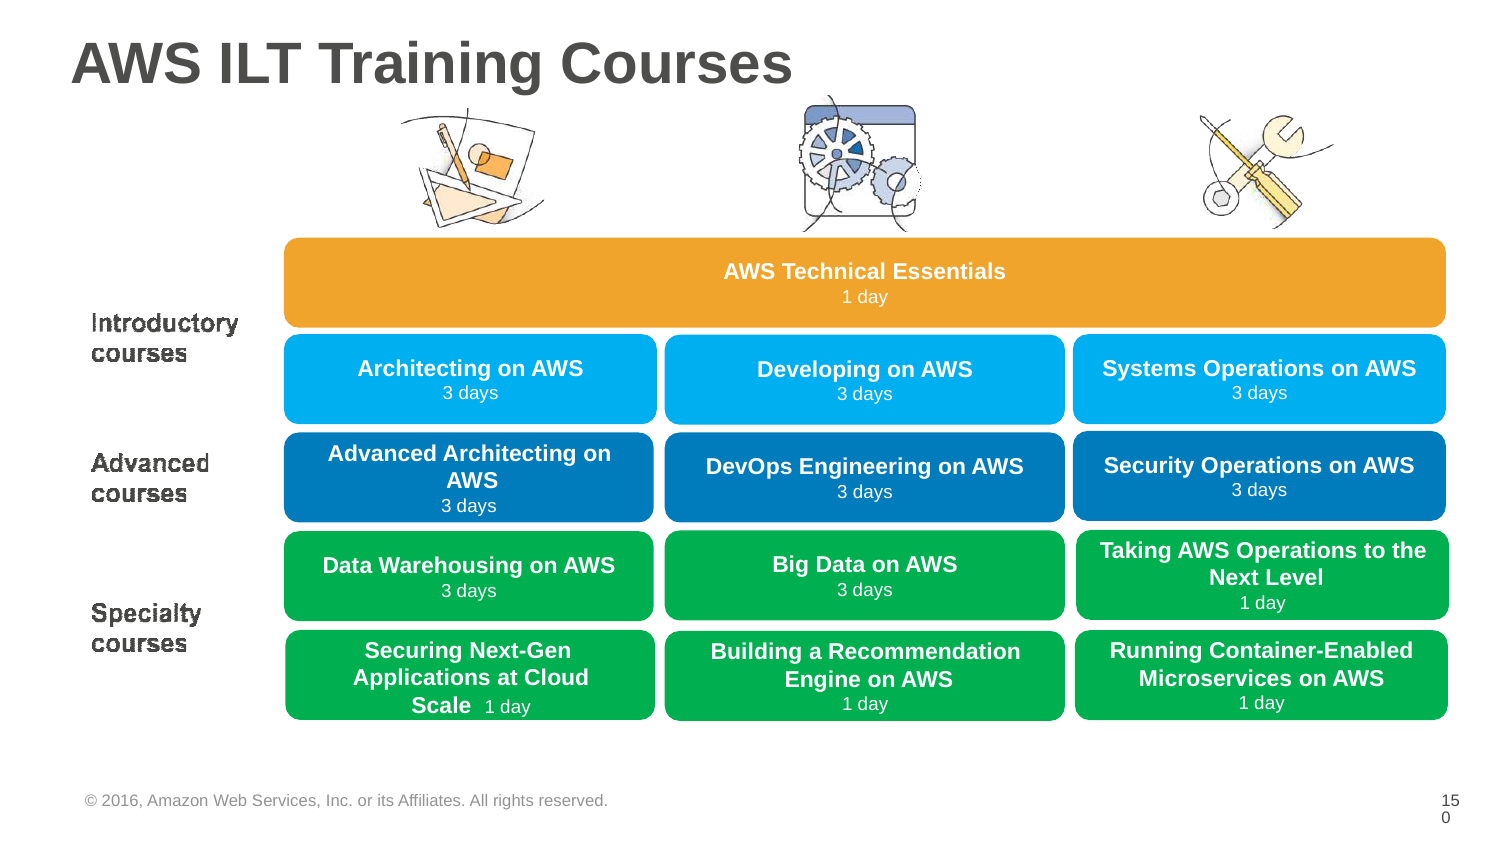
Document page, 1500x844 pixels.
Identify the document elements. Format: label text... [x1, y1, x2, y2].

text_box [1076, 529, 1450, 620]
text_box [92, 313, 238, 337]
text_box Data Warehousing on AWS 3 days [319, 548, 619, 601]
text_box [1072, 430, 1446, 521]
title AWS ILT Training Courses [68, 22, 797, 166]
text_box Architecting on AWS 3 days [354, 351, 587, 404]
text_box Taking AWS Operations to the Next Level 1 day [1095, 533, 1430, 614]
text_box [283, 237, 1446, 328]
text_box [1072, 334, 1446, 425]
text_box DevOps Engineering on AWS 3 days [703, 449, 1027, 503]
text_box AWS Technical Essentials 1 day [720, 255, 1010, 308]
text_box [664, 630, 1065, 721]
text_box Running Container-Enabled Microservices on AWS 1 day [1107, 633, 1416, 714]
text_box [400, 108, 545, 228]
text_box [798, 95, 1334, 232]
text_box [283, 531, 654, 622]
text_box Security Operations on AWS 3 days [1101, 448, 1418, 501]
text_box Building a Recommendation Engine on AWS 1 day [708, 634, 1023, 715]
text_box Big Data on AWS 3 days [769, 547, 961, 600]
text_box Developing on AWS 3 days [754, 352, 976, 405]
text_box [92, 638, 187, 653]
text_box [283, 334, 657, 425]
text_box [92, 348, 187, 362]
text_box [92, 603, 201, 627]
text_box [664, 432, 1065, 523]
text_box [91, 453, 209, 472]
text_box Systems Operations on AWS 3 days [1100, 351, 1420, 404]
text_box [92, 488, 187, 502]
text_box Advanced Architecting on AWS 3 days [324, 436, 613, 516]
text_box [283, 432, 654, 523]
text_box [1074, 630, 1448, 721]
text_box [664, 334, 1065, 425]
slide_number ‹#› [1426, 789, 1467, 844]
text_box [285, 629, 656, 720]
footer © 2016, Amazon Web Services, Inc. or its Affiliates. All rights reserved. [82, 789, 613, 844]
text_box Securing Next-Gen Applications at Cloud Scale 1 day [317, 633, 624, 718]
text_box [664, 530, 1065, 621]
